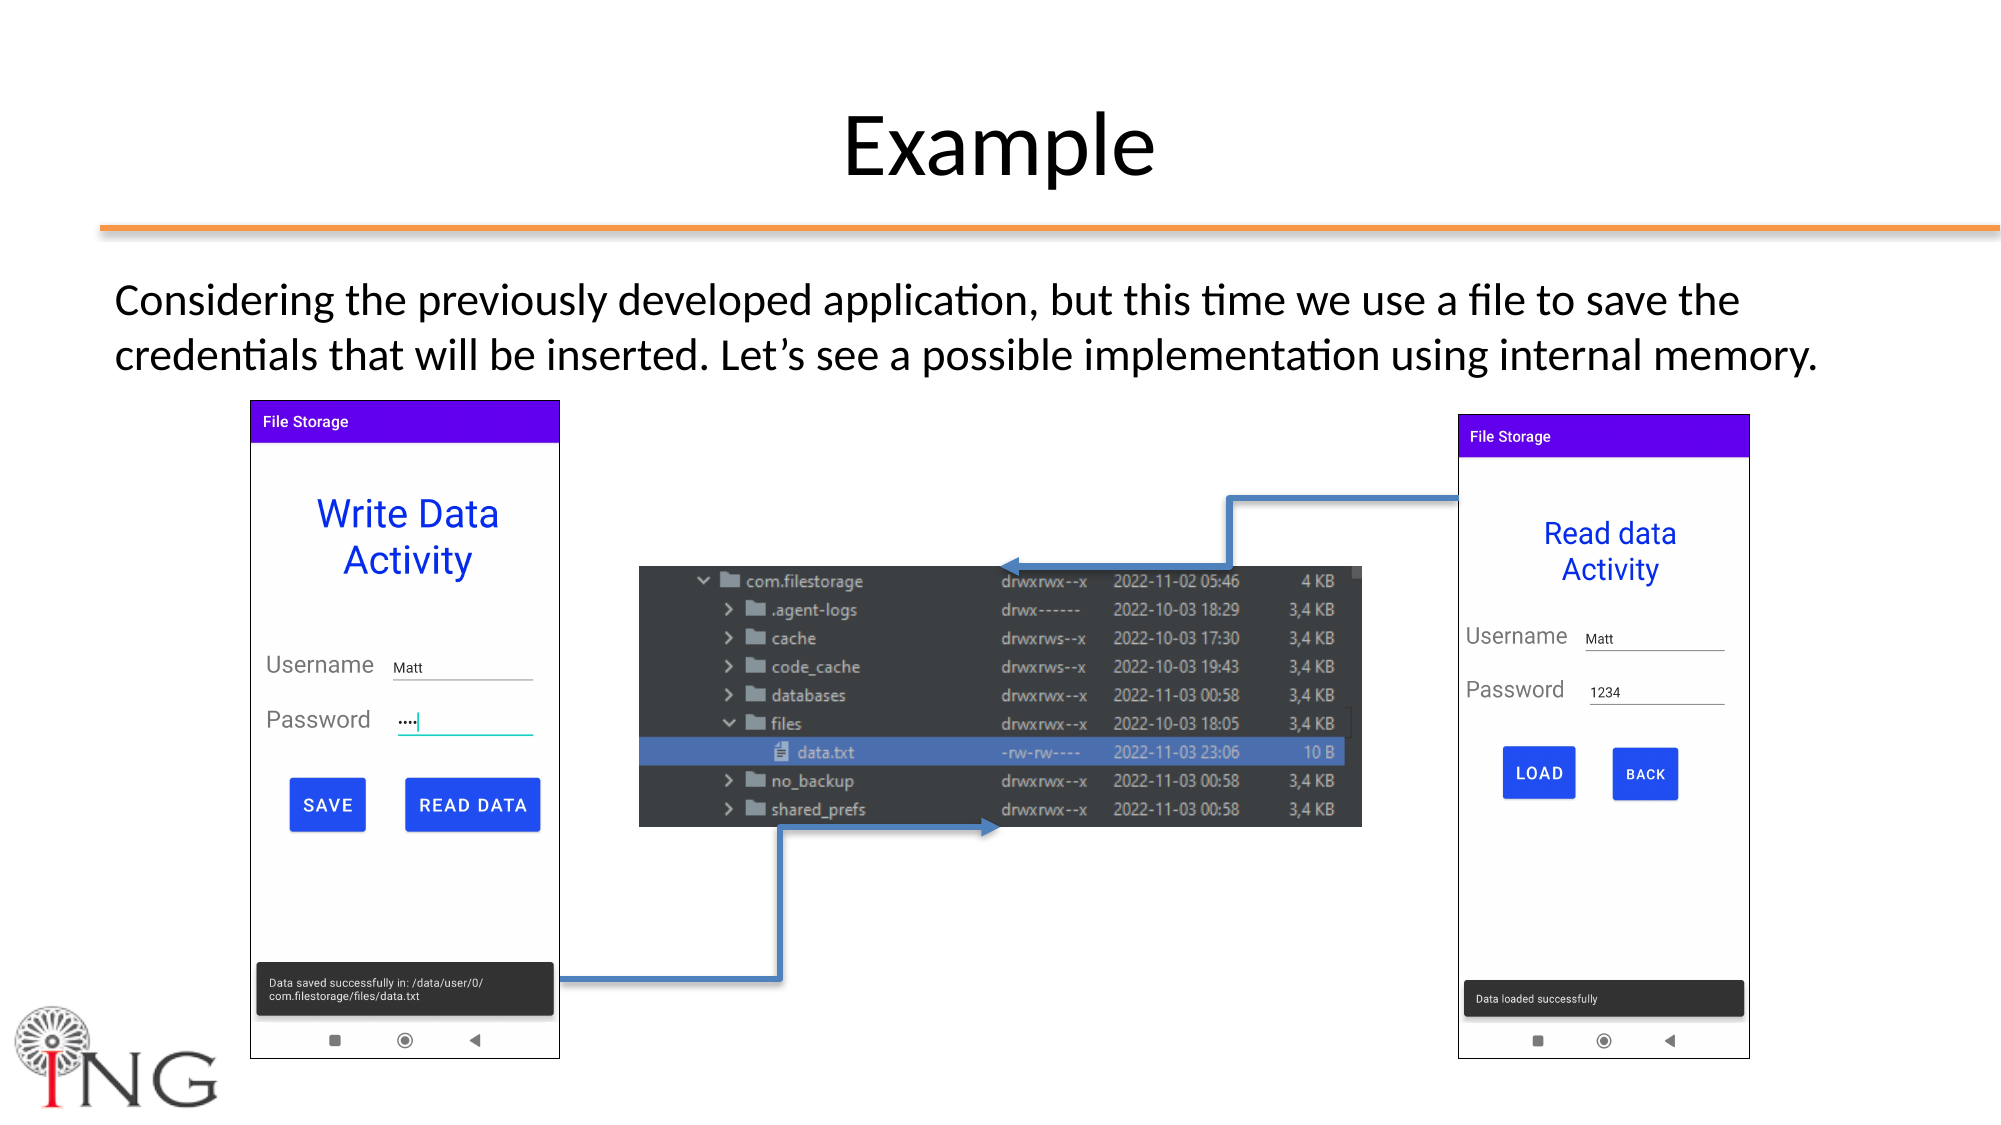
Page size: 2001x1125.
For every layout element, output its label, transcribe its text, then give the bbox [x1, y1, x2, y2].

picture [0, 987, 244, 1125]
list Considering the previously developed application, but this time we use a file to save the credentials that will be inserted. Let’s see a possible implementation using internal memory. [99, 262, 1900, 450]
title Example [99, 45, 1900, 233]
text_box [250, 399, 1750, 1059]
